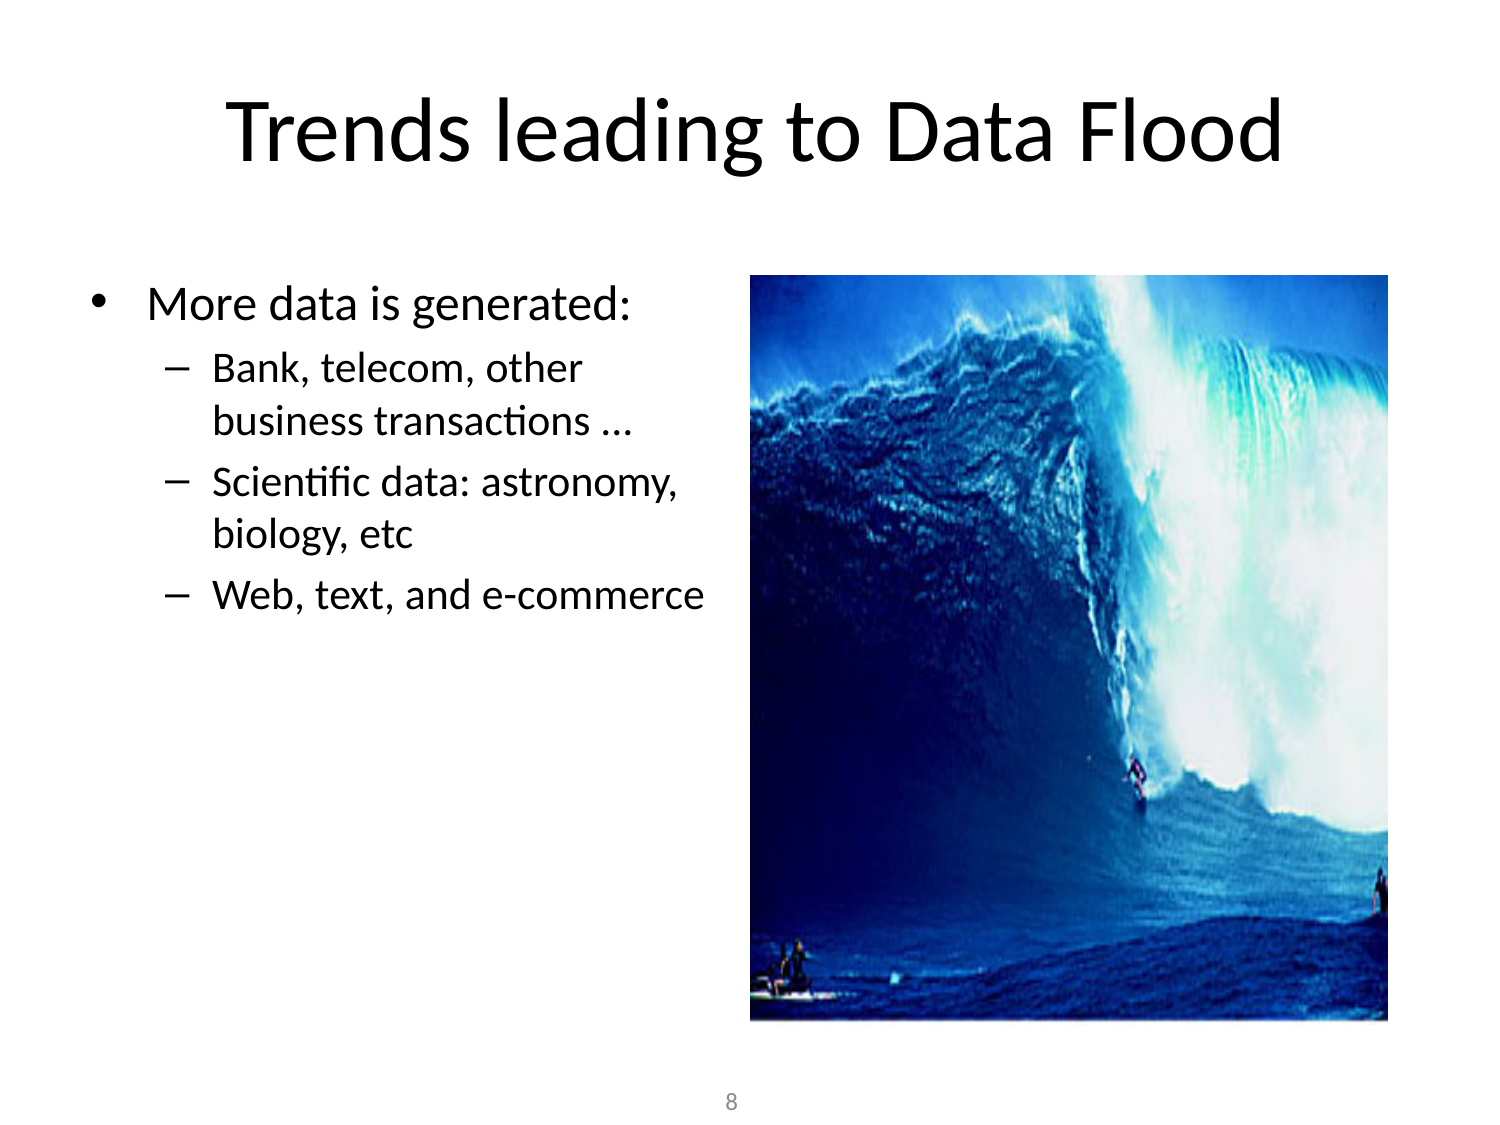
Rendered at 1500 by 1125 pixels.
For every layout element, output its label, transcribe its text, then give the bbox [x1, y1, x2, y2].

list More data is generated: Bank, telecom, other business transactions ... Scientific data: astronomy, biology, etc Web, text, and e-commerce [75, 262, 744, 1038]
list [749, 275, 1388, 1025]
title Trends leading to Data Flood [75, 37, 1438, 188]
slide_number 8 [600, 1074, 754, 1125]
